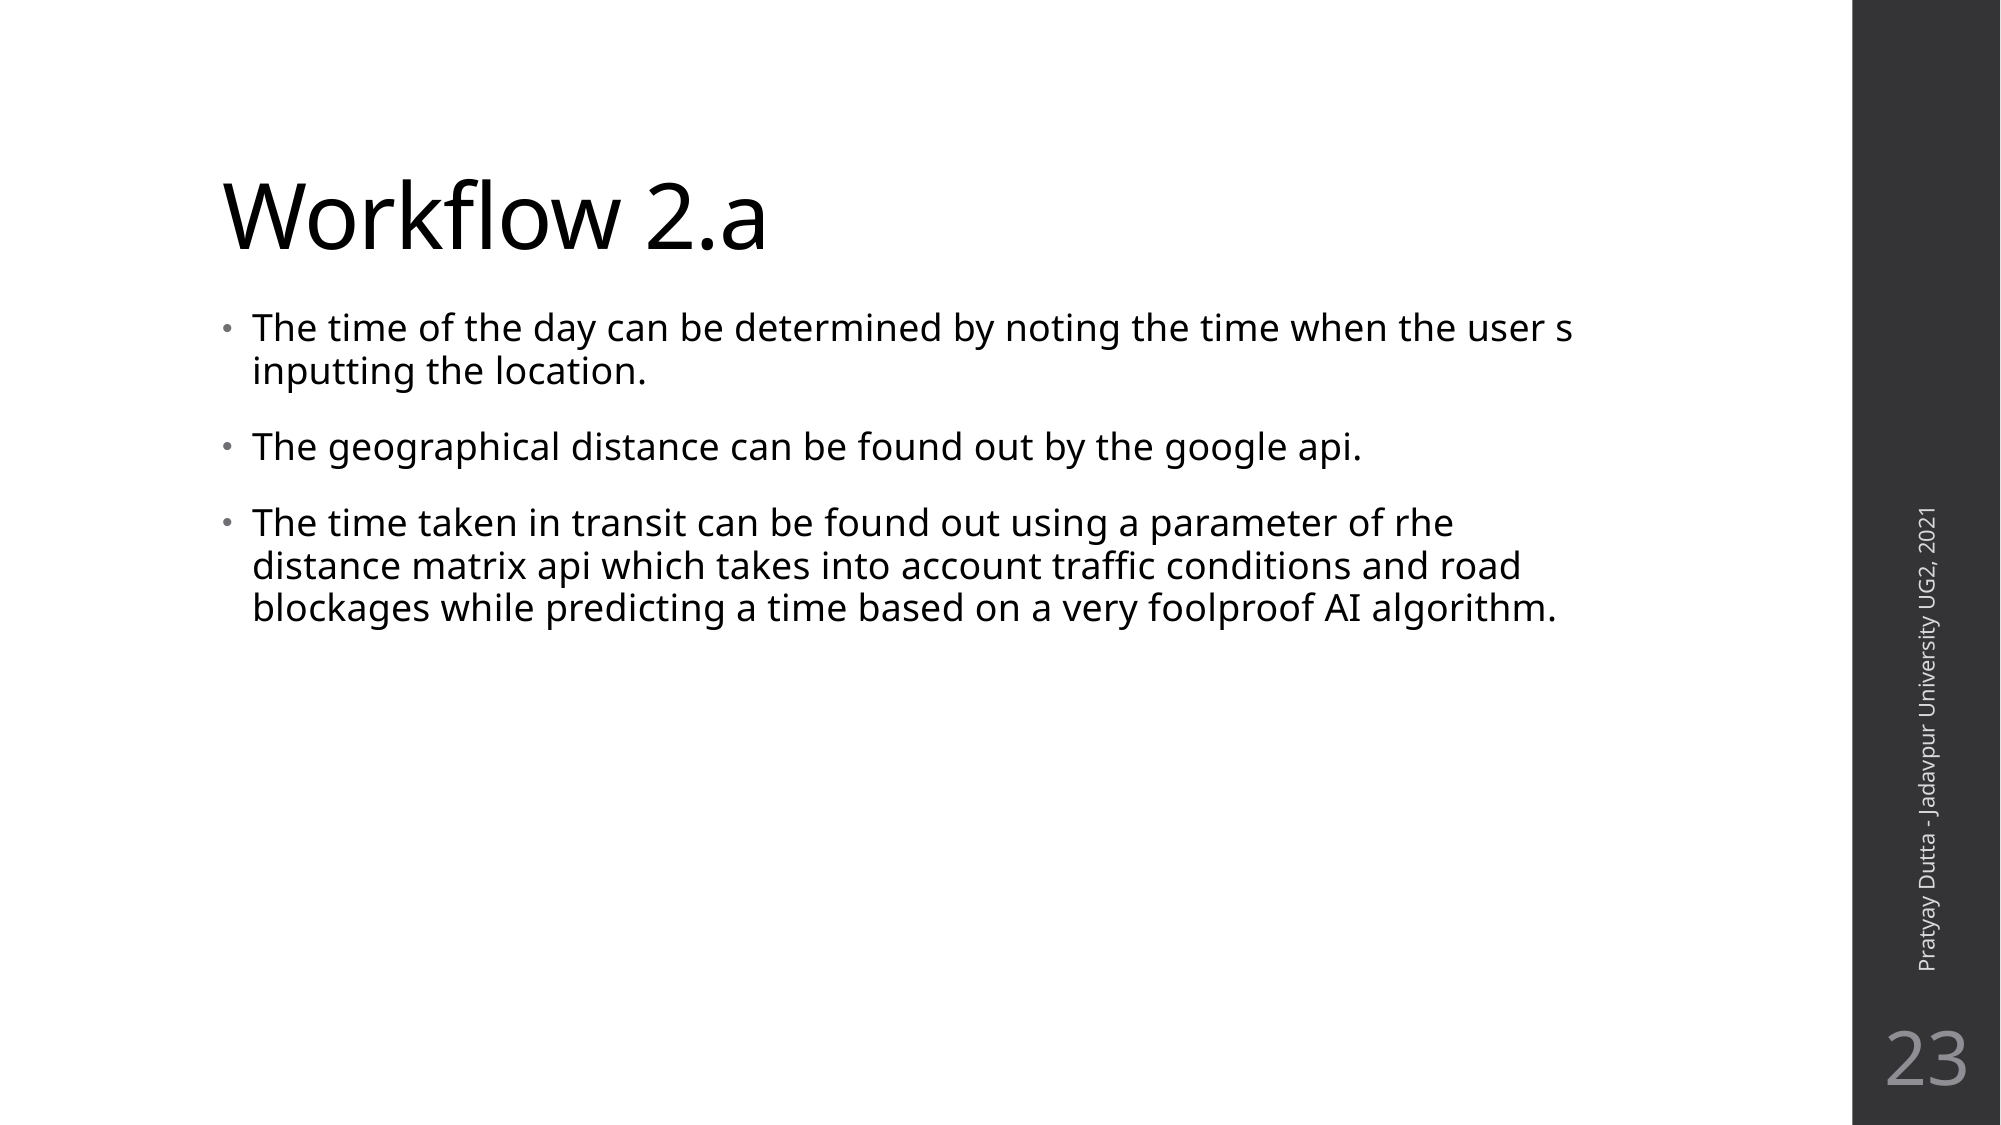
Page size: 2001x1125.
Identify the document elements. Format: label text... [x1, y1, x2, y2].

footer Pratyay Dutta - Jadavpur University UG2, 2021 [1897, 400, 1958, 988]
title Workflow 2.a [206, 60, 1797, 278]
list The time of the day can be determined by noting the time when the user s inputting the location. The geographical distance can be found out by the google api. The time taken in transit can be found out using a parameter of rhe distance matrix api which takes into account traffic conditions and road blockages while predicting a time based on a very foolproof AI algorithm. [206, 299, 1617, 1014]
slide_number 23 [1852, 1012, 2000, 1110]
